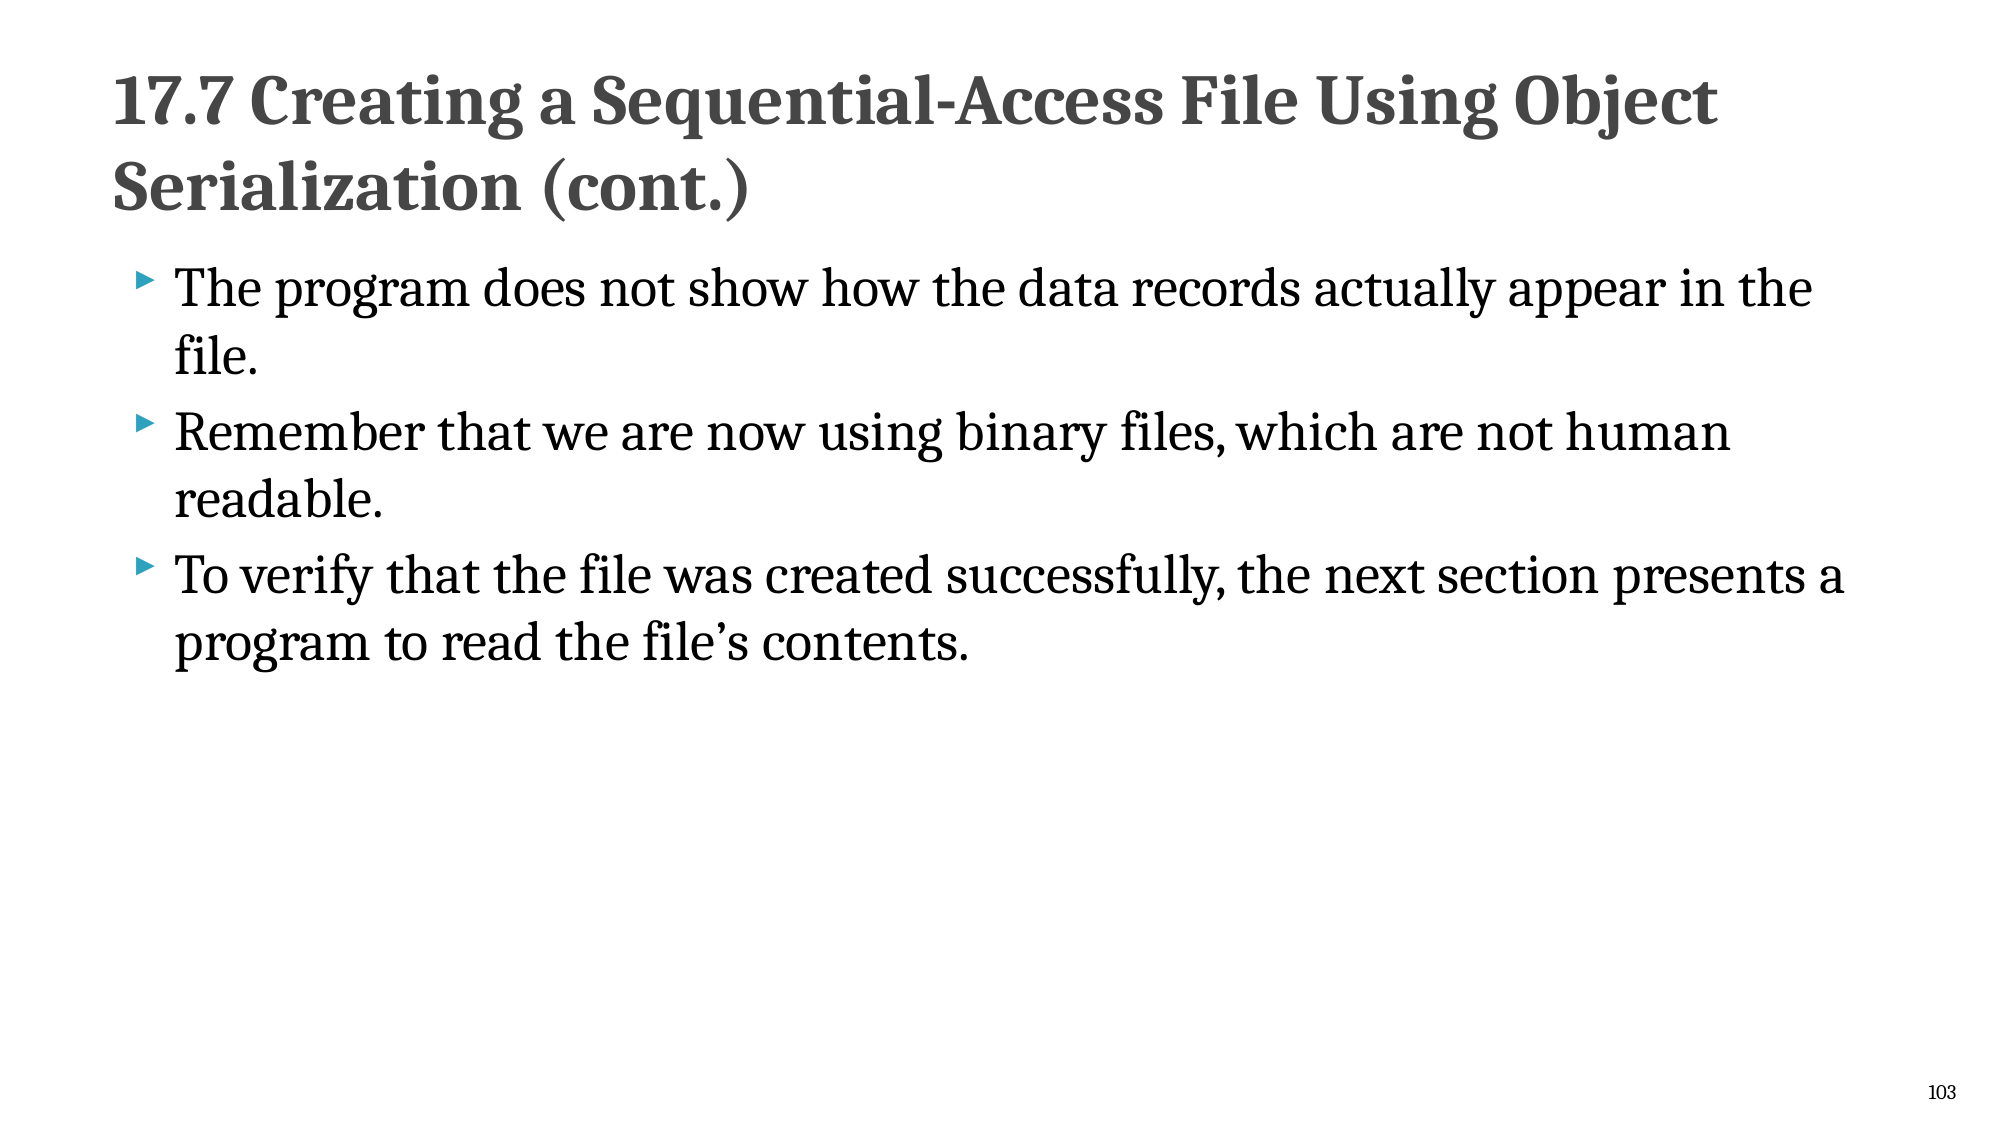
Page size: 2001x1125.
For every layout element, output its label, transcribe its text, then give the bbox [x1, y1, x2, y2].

title 17.7 Creating a Sequential-Access File Using Object Serialization (cont.) [99, 45, 1900, 233]
list The program does not show how the data records actually appear in the file. Remember that we are now using binary files, which are not human readable. To verify that the file was created successfully, the next section presents a program to read the file’s contents. [99, 242, 1900, 986]
slide_number 103 [1891, 1051, 1972, 1112]
